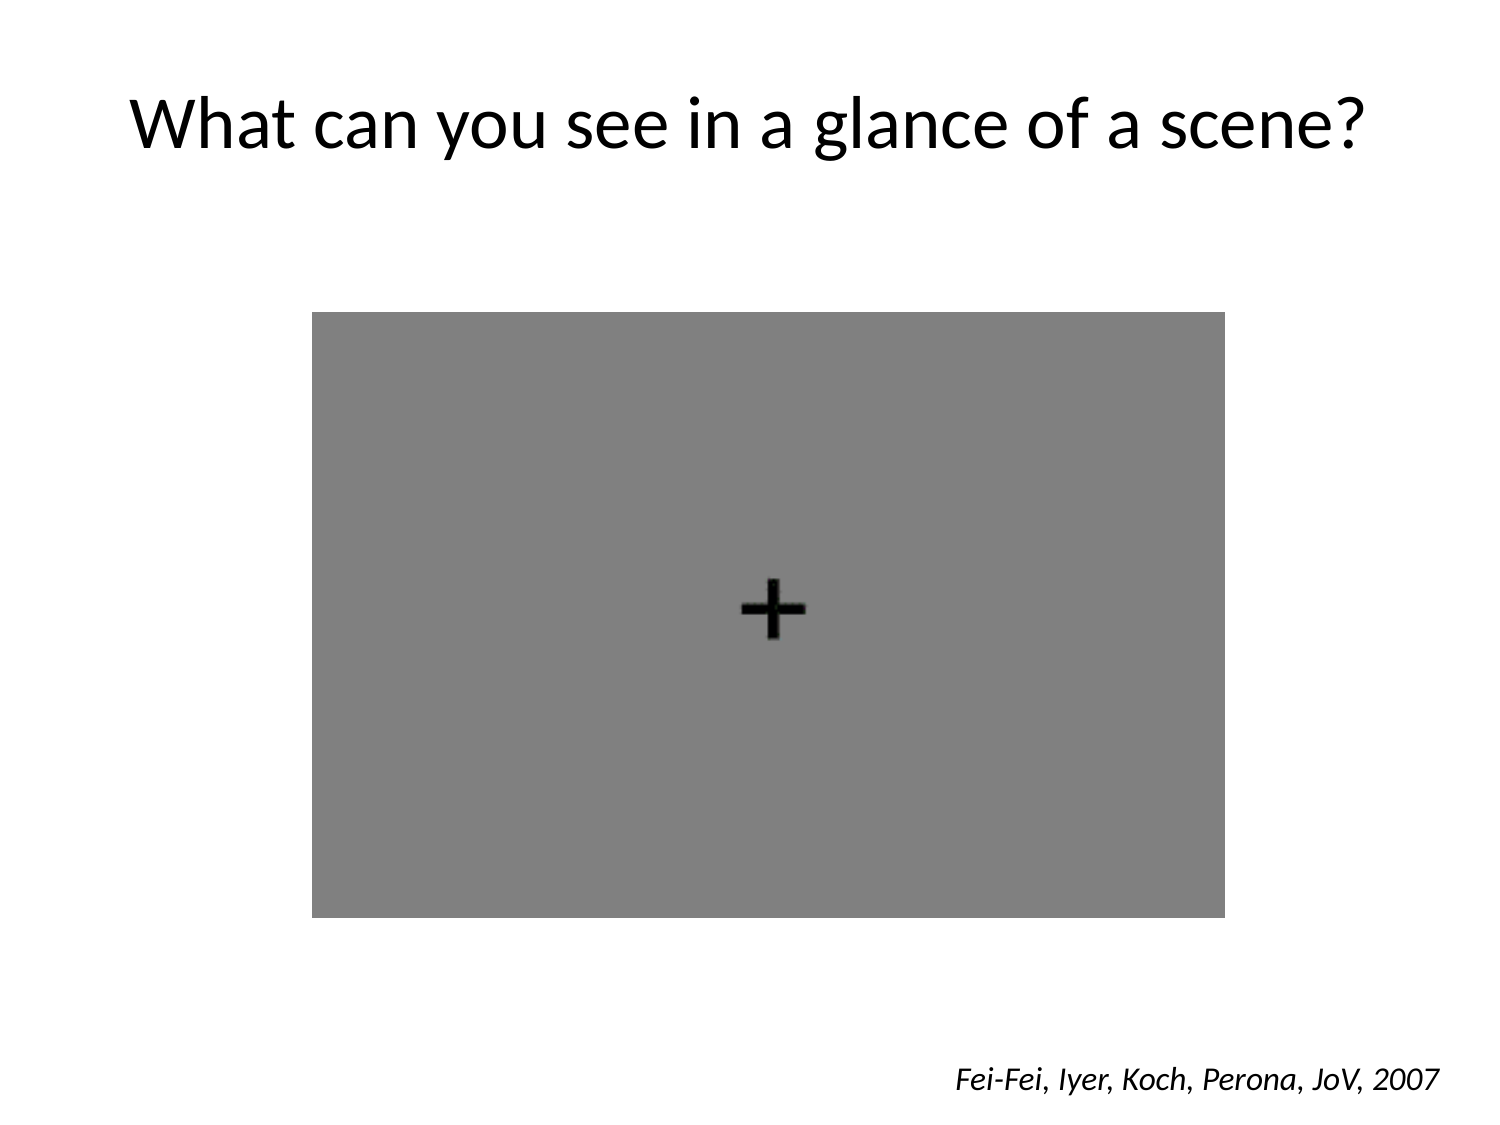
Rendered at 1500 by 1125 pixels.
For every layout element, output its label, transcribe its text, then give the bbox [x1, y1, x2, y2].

picture [312, 312, 1226, 918]
text_box Fei-Fei, Iyer, Koch, Perona, JoV, 2007 [940, 1049, 1455, 1105]
title What can you see in a glance of a scene? [75, 24, 1425, 213]
